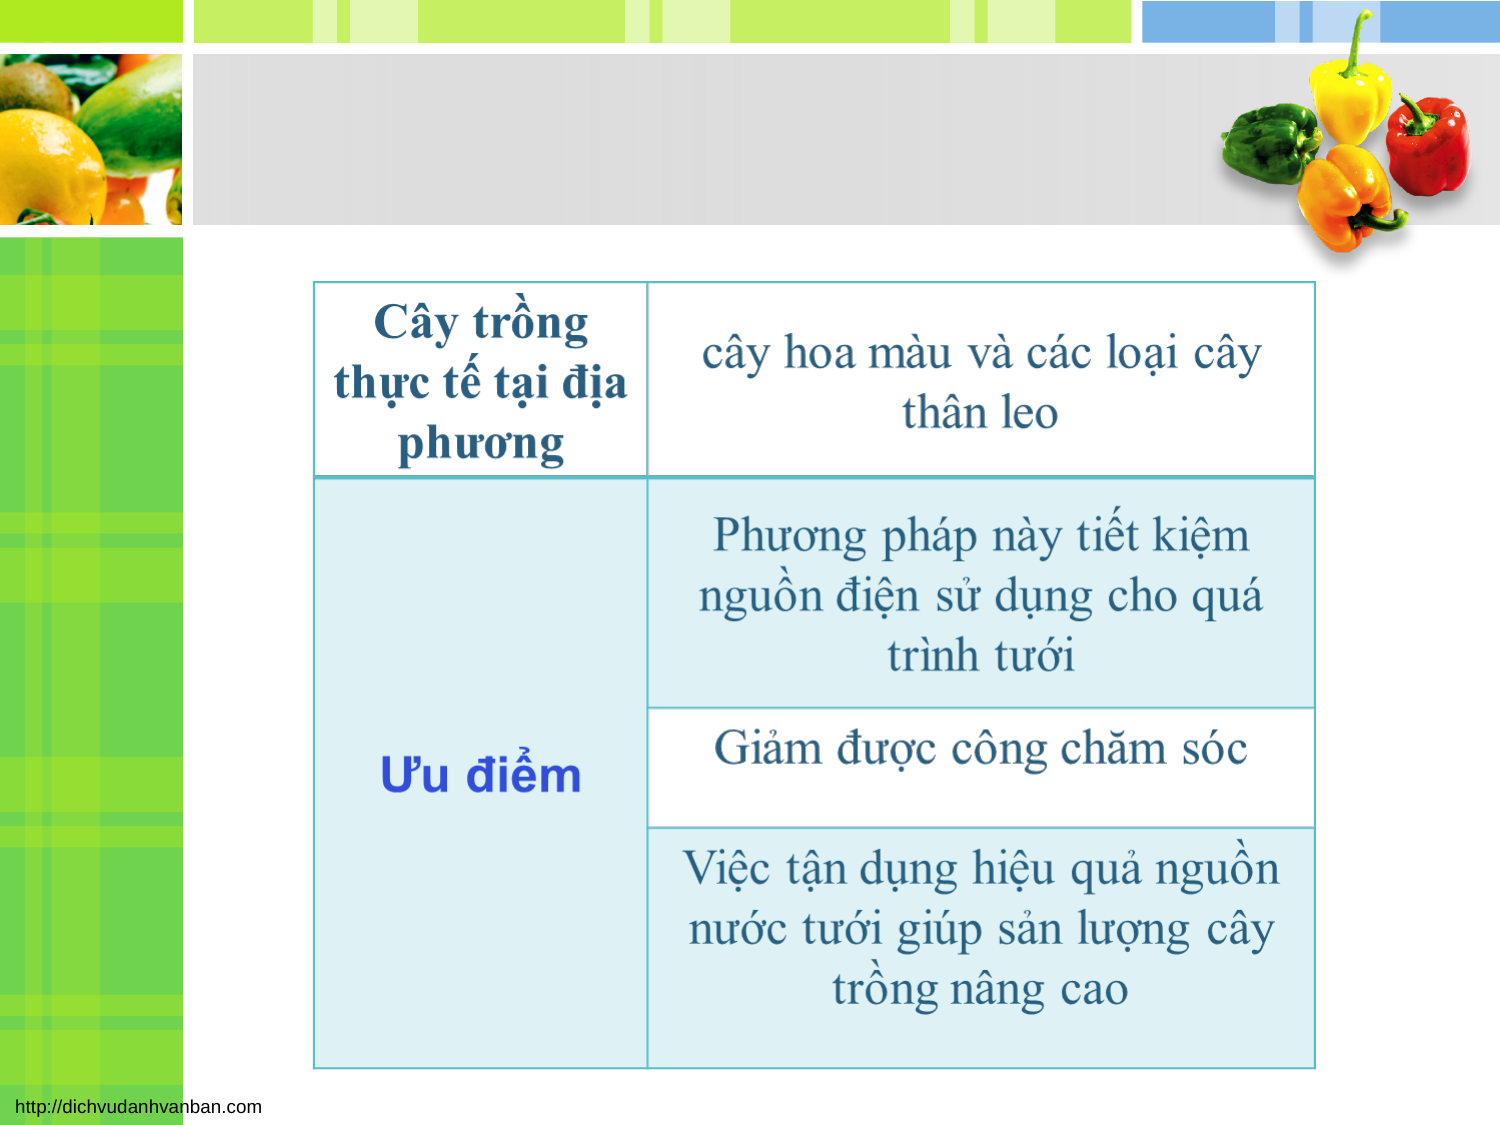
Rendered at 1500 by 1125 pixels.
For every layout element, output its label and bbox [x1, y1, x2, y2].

picture [312, 9, 1483, 1072]
picture [0, 54, 182, 225]
